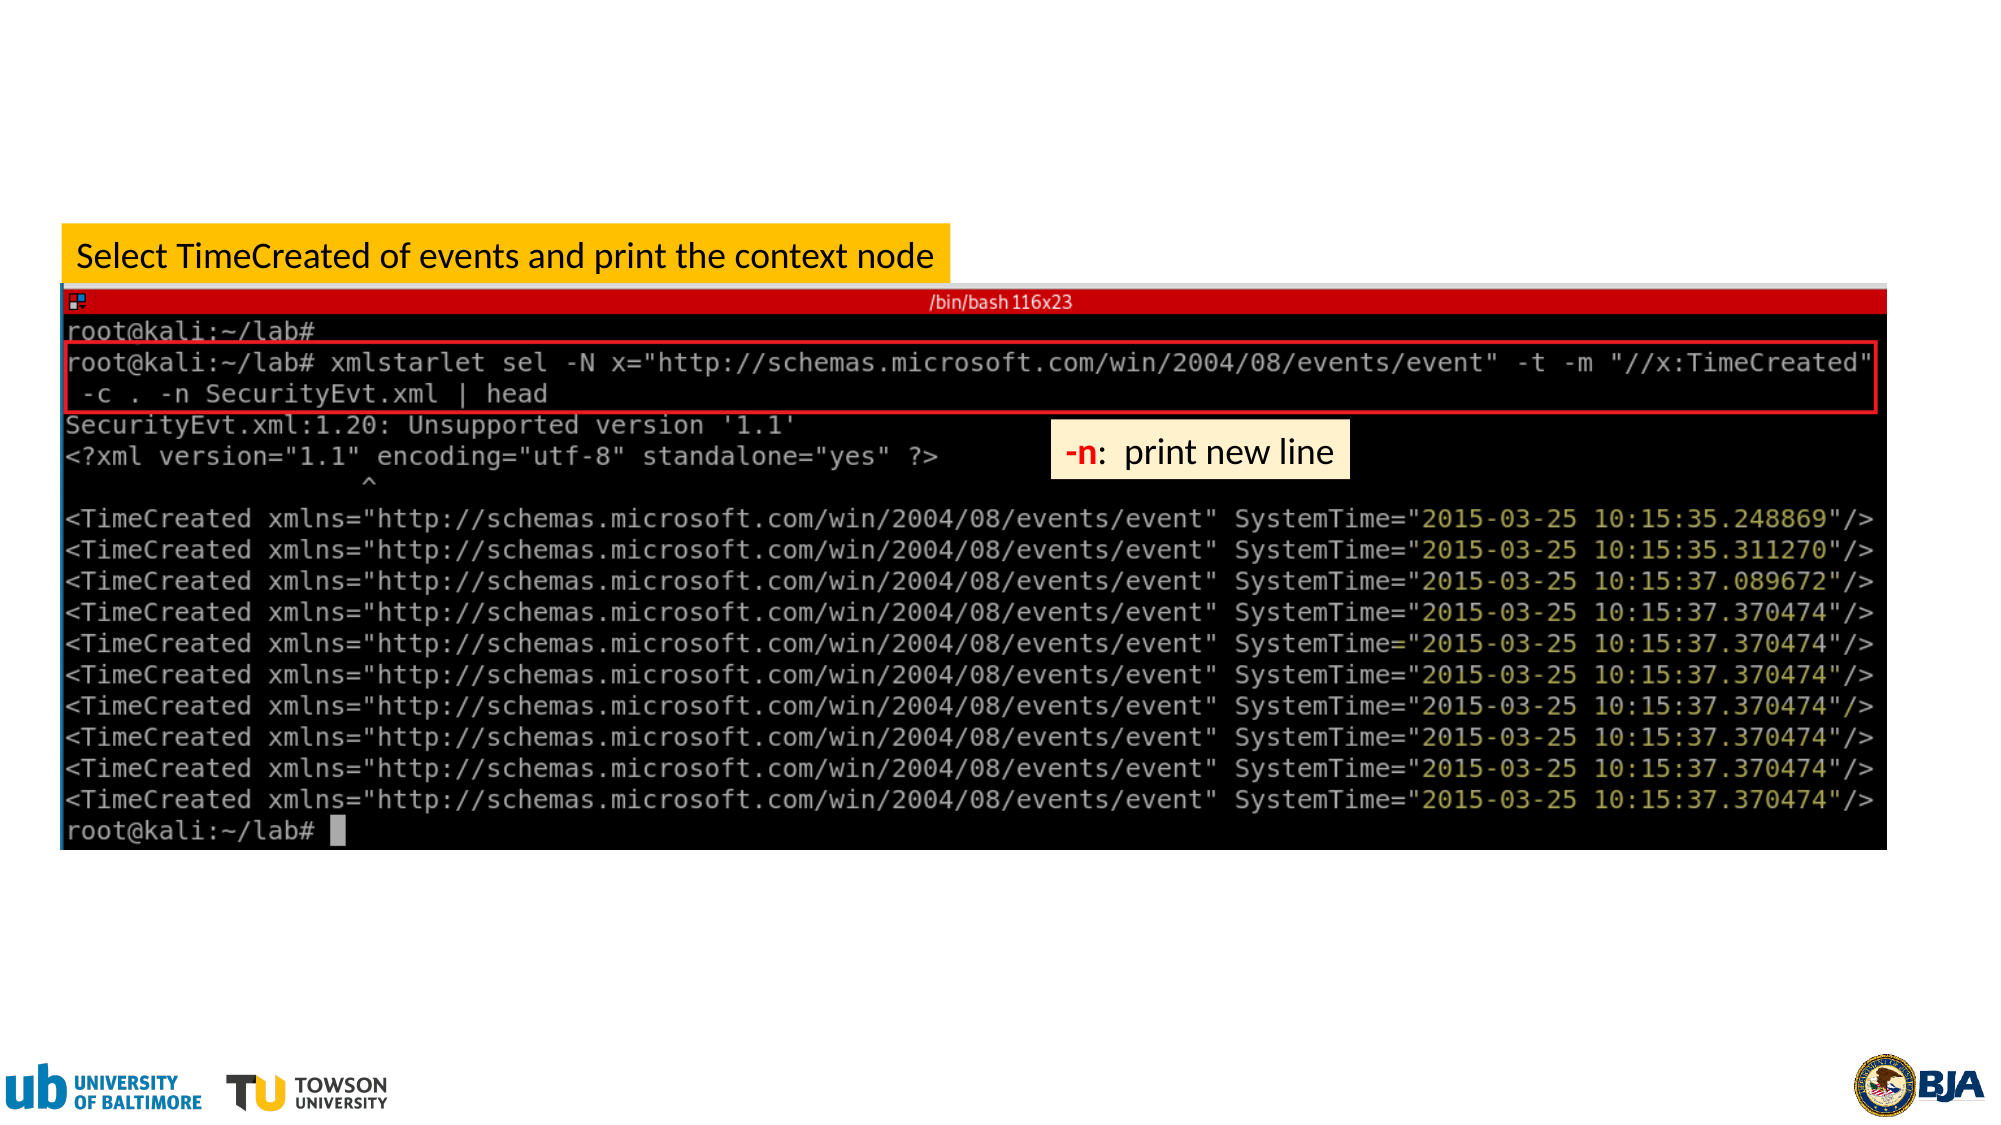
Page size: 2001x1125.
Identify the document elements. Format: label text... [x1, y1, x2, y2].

text_box Select TimeCreated of events and print the context node [61, 223, 951, 283]
picture [0, 1031, 407, 1125]
picture [60, 283, 1887, 850]
picture [1854, 1054, 1986, 1117]
